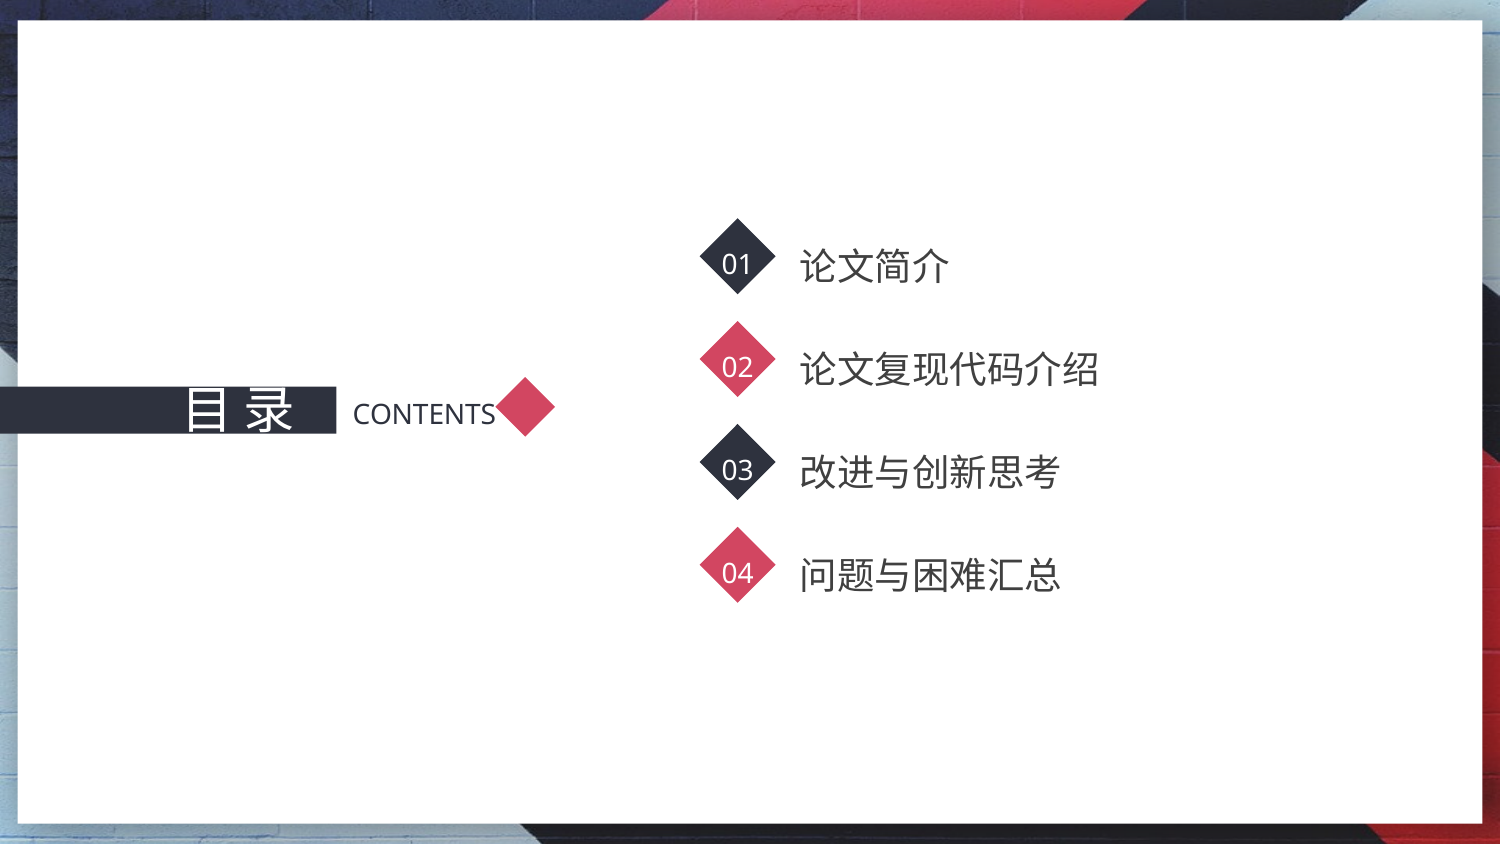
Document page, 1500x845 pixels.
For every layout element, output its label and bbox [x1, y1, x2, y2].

text_box [696, 218, 1068, 297]
picture [0, 0, 1500, 844]
text_box [696, 526, 1133, 606]
text_box [696, 320, 1156, 400]
text_box [696, 423, 1123, 503]
